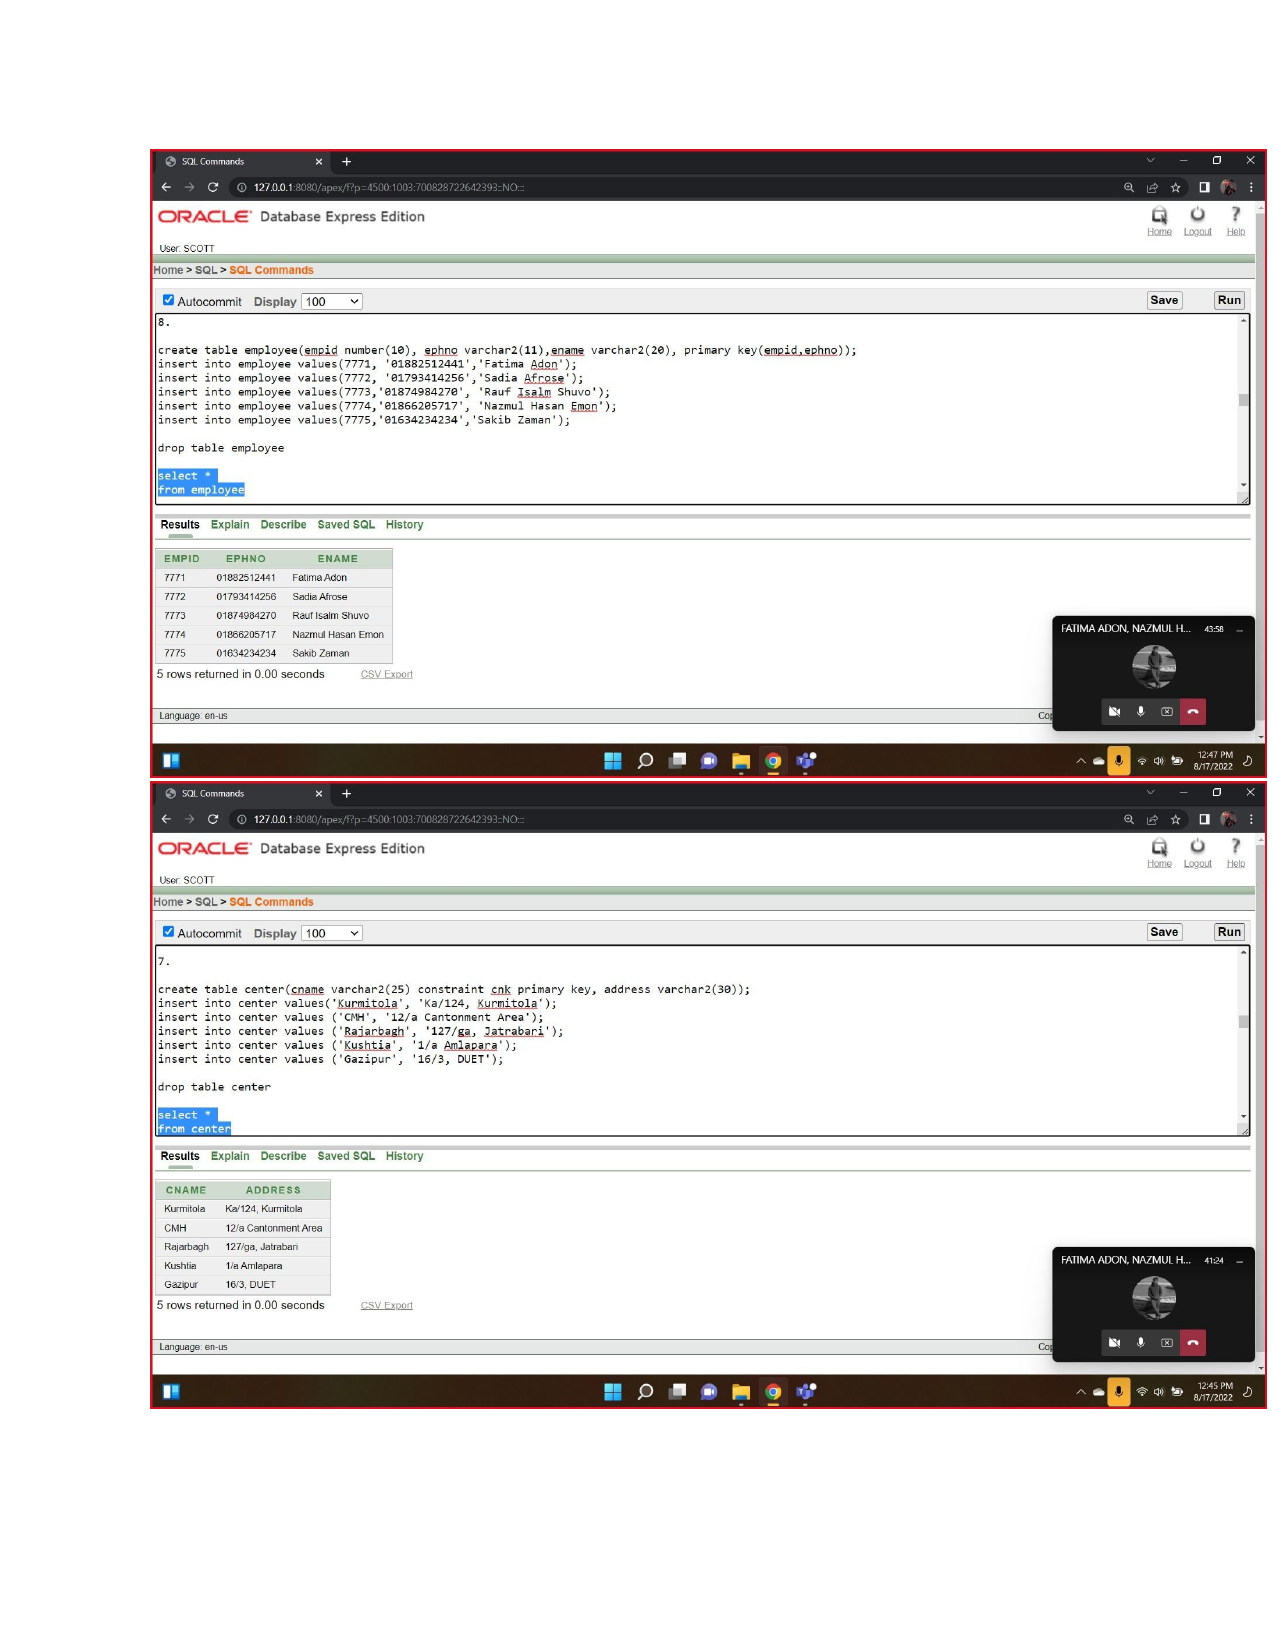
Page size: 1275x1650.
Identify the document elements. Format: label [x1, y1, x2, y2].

text_box [149, 149, 1267, 1409]
